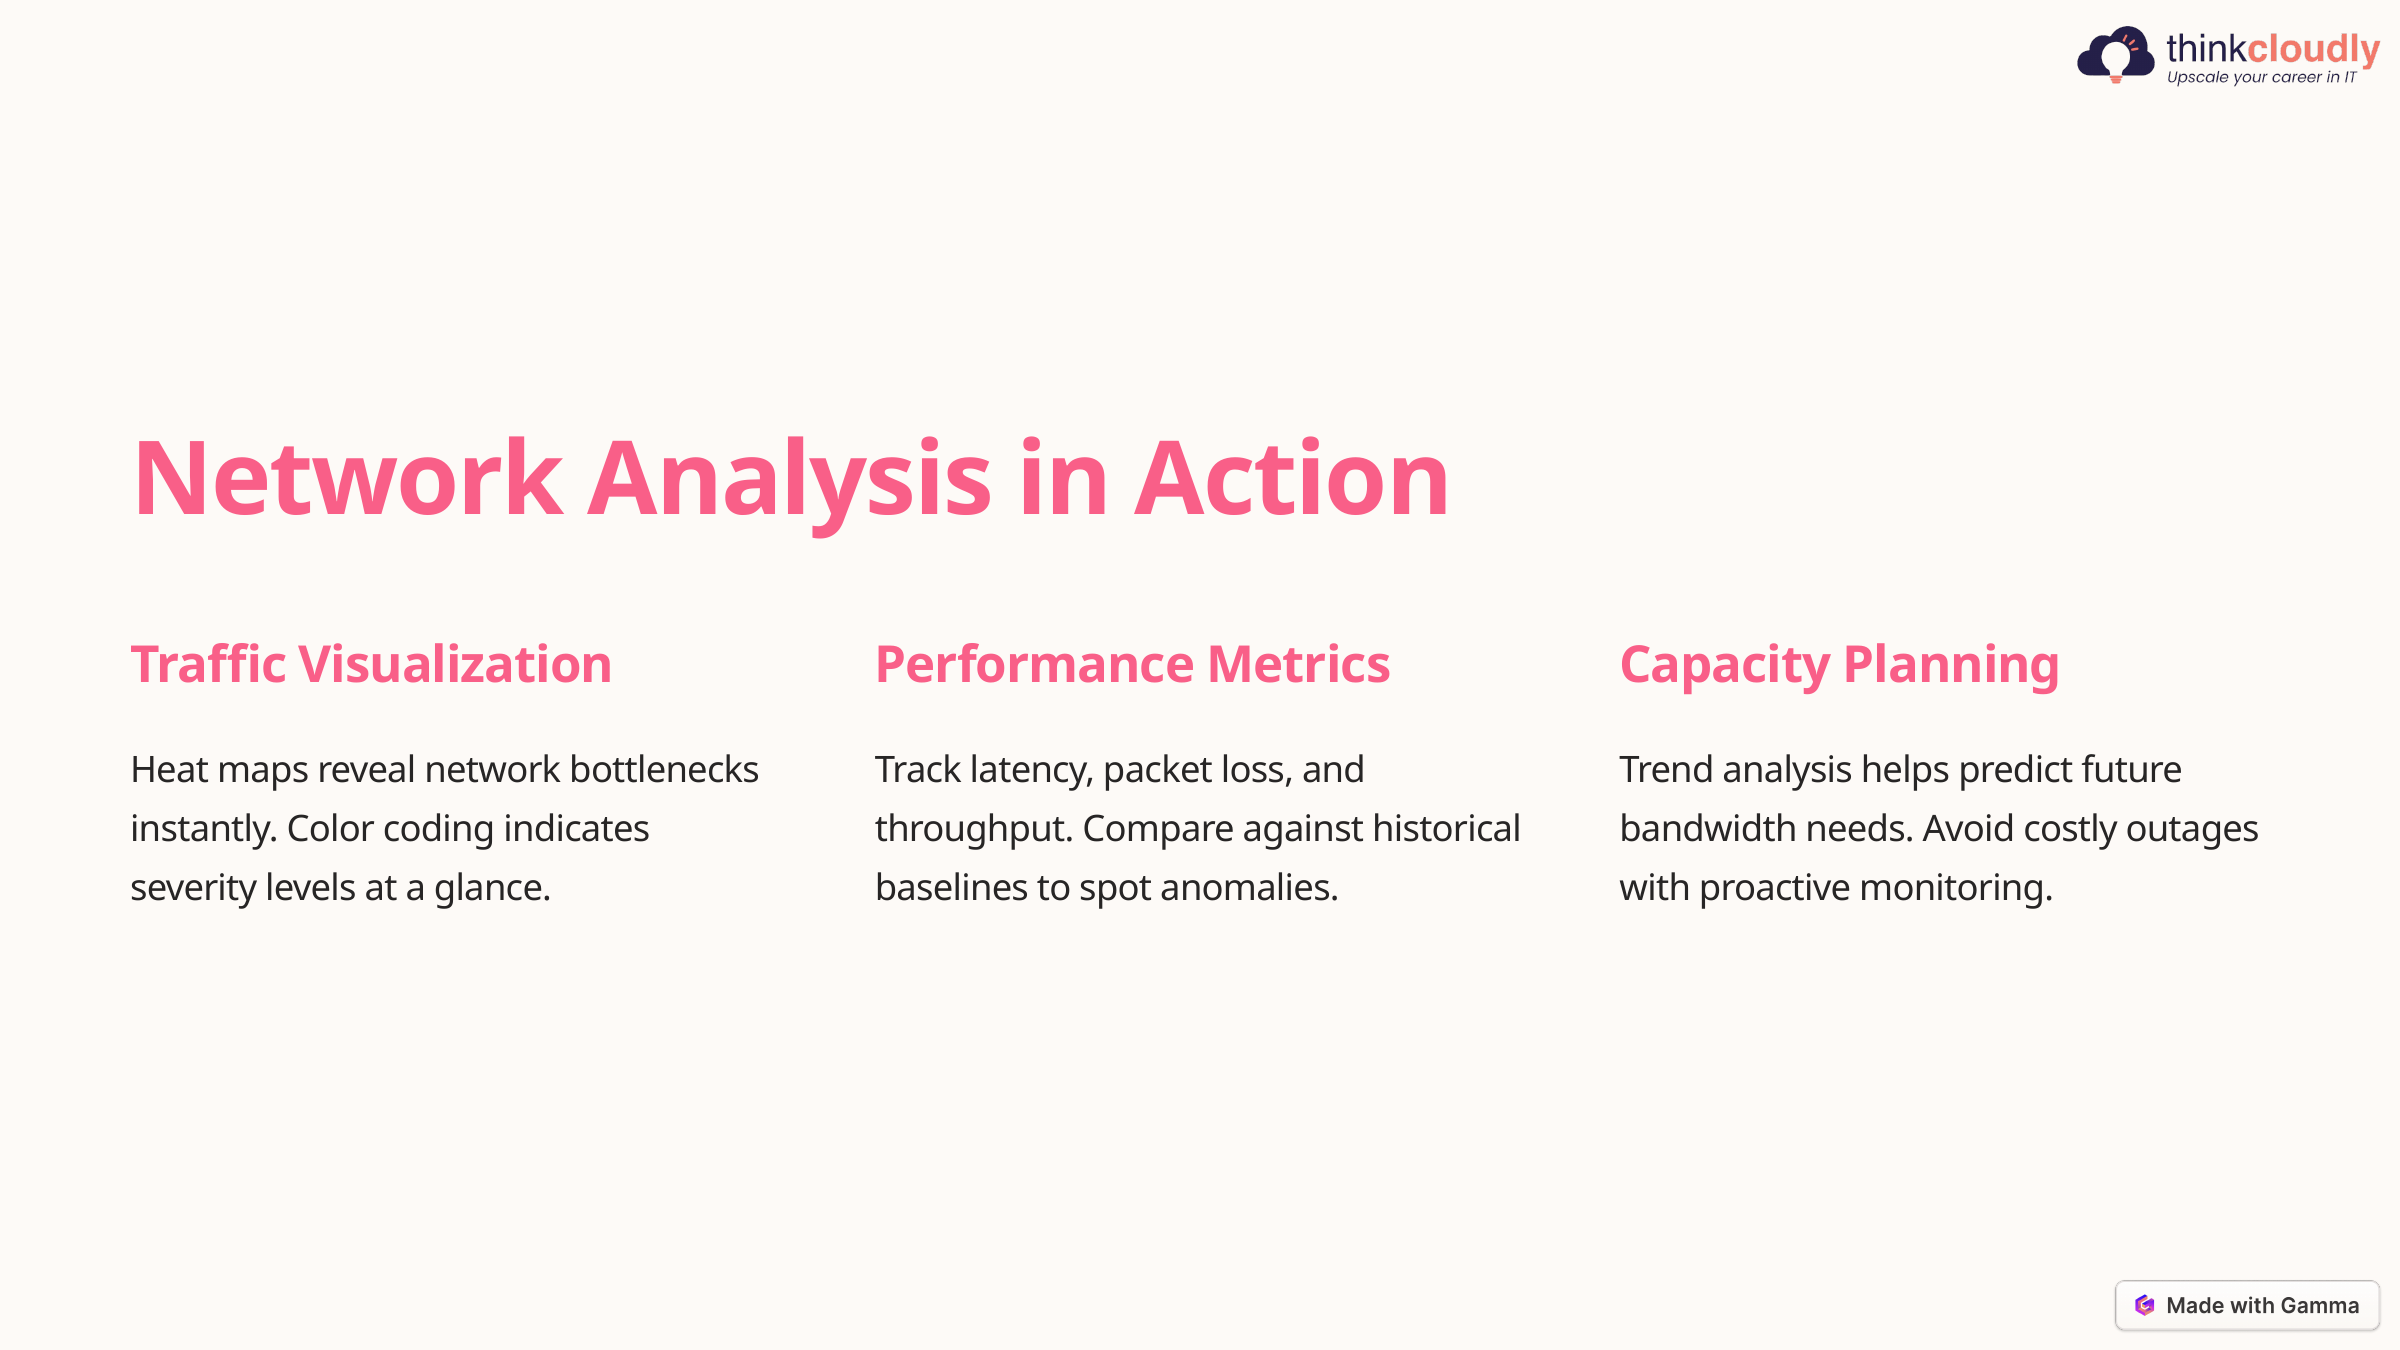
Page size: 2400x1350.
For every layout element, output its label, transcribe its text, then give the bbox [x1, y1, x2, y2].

text_box Capacity Planning [1619, 628, 2131, 693]
text_box Trend analysis helps predict future bandwidth needs. Avoid costly outages with proactive monitoring. [1619, 729, 2272, 909]
text_box Traffic Visualization [130, 628, 642, 693]
picture [2106, 1271, 2389, 1339]
picture [2077, 26, 2381, 91]
text_box Track latency, packet loss, and throughput. Compare against historical baselines to spot anomalies. [874, 729, 1528, 909]
text_box Network Analysis in Action [130, 407, 1352, 536]
text_box Heat maps reveal network bottlenecks instantly. Color coding indicates severity levels at a glance. [130, 729, 783, 909]
text_box Performance Metrics [874, 628, 1387, 693]
